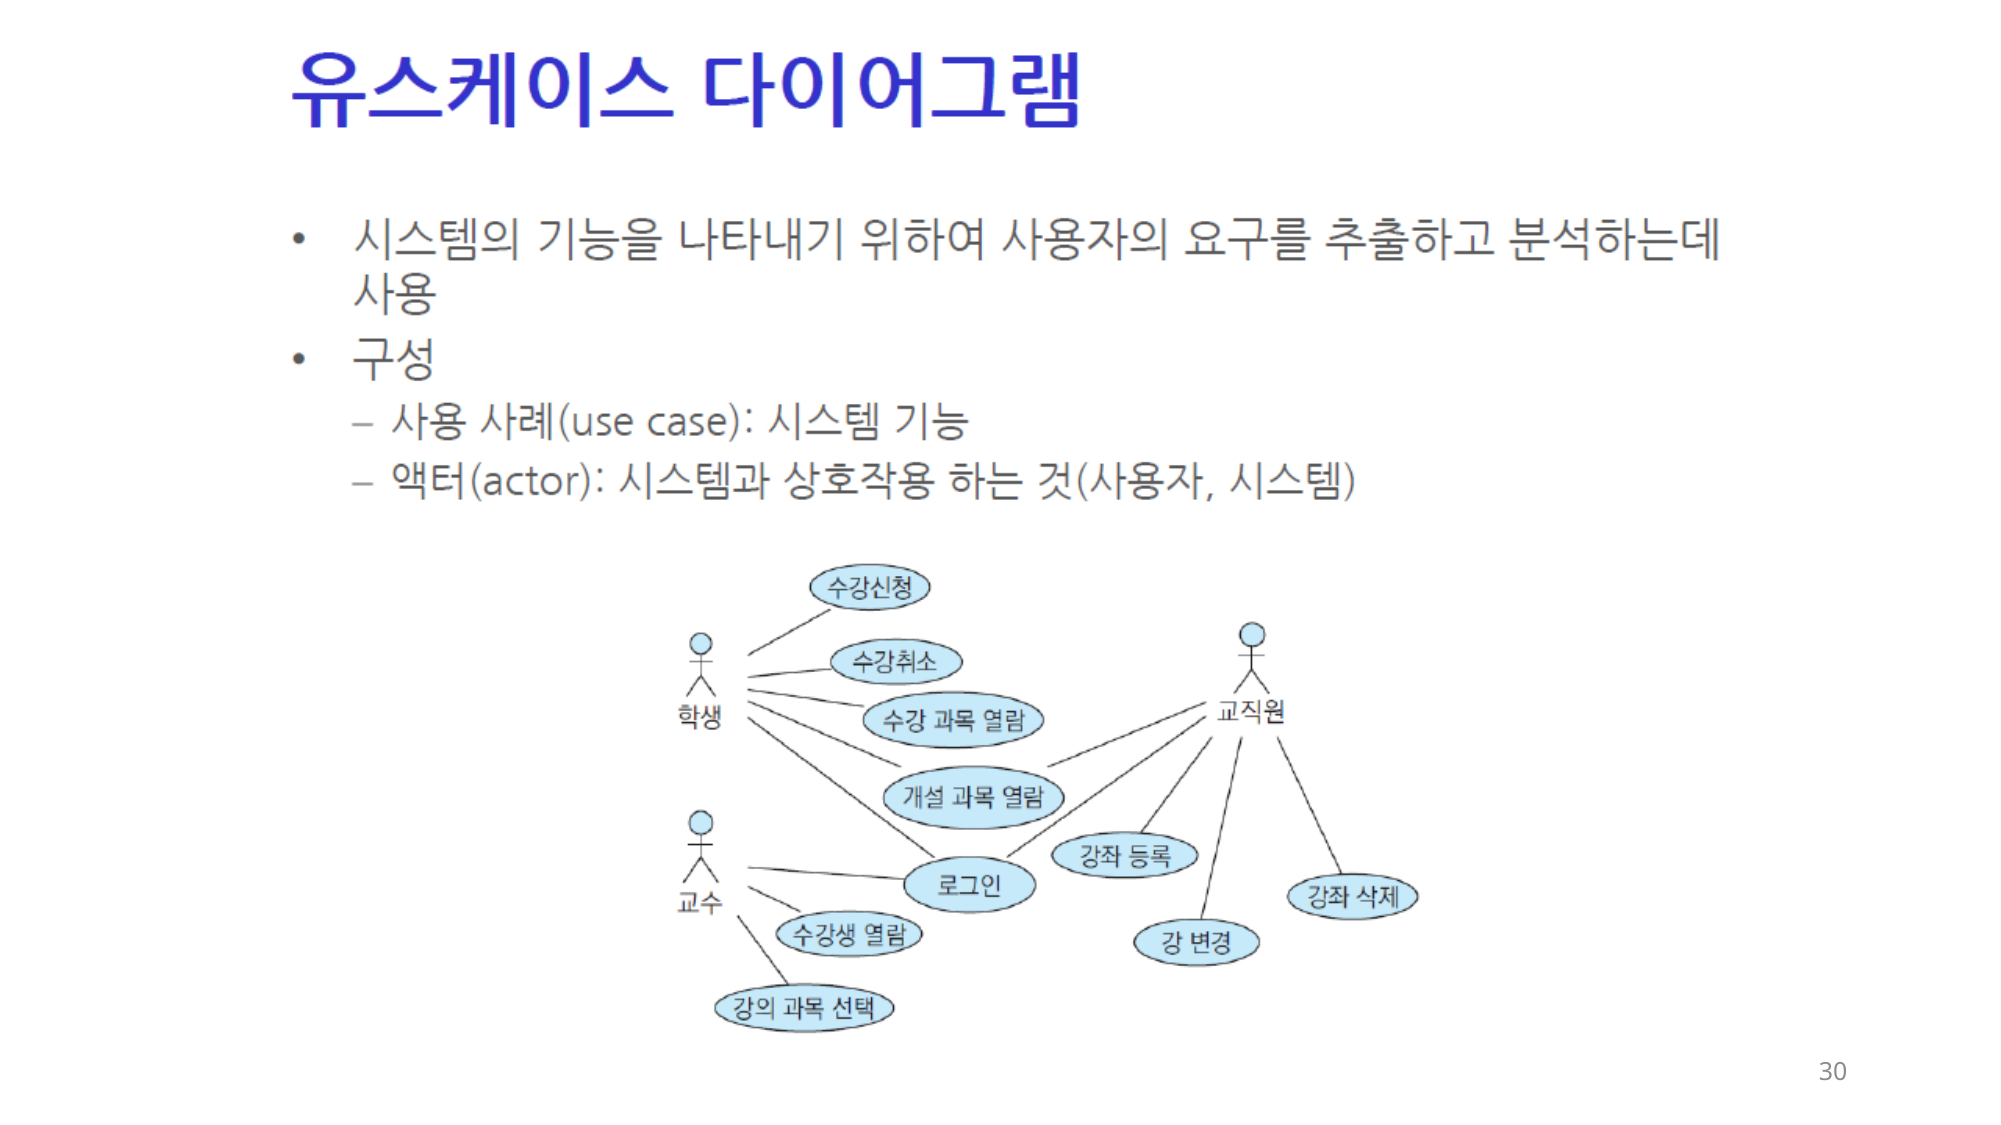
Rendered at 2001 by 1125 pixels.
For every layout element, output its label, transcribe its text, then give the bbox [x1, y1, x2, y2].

slide_number 30 [1412, 1042, 1863, 1103]
picture [230, 37, 1770, 1088]
